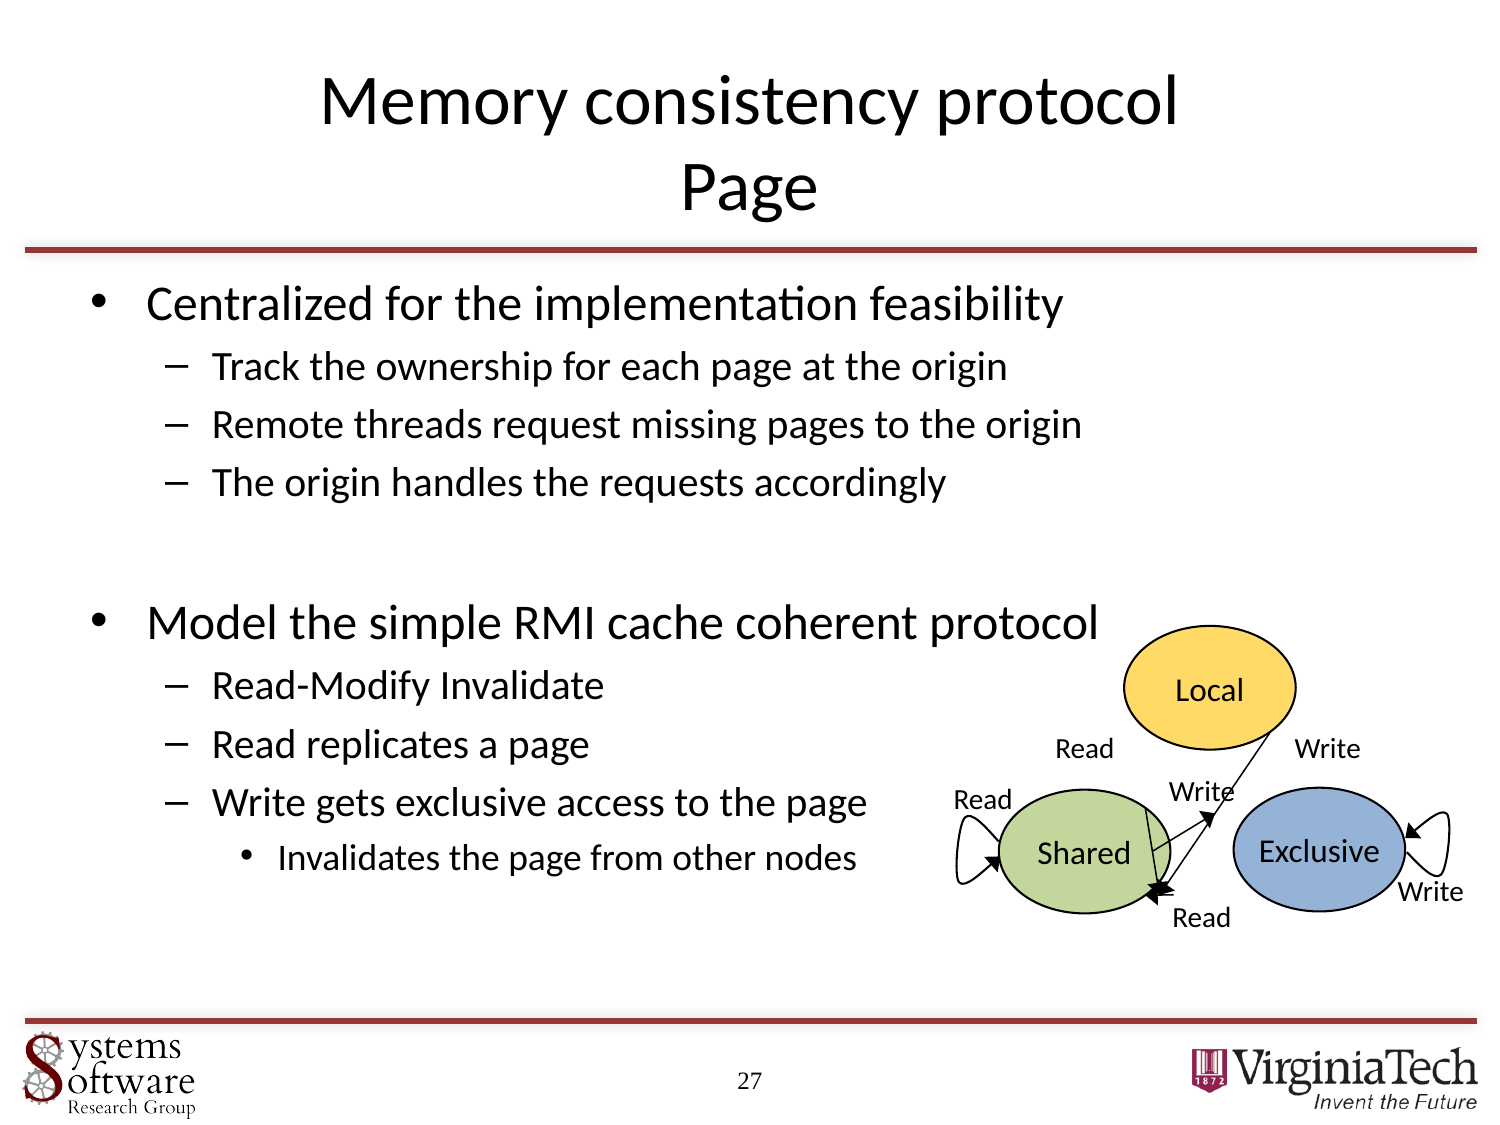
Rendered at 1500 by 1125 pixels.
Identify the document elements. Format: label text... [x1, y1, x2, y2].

picture [1192, 1047, 1478, 1109]
title Memory consistency protocol Page [75, 45, 1425, 233]
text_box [938, 625, 1480, 942]
picture [22, 1031, 195, 1119]
list Centralized for the implementation feasibility Track the ownership for each page at the origin Remote threads request missing pages to the origin The origin handles the requests accordingly Model the simple RMI cache coherent protocol Read-Modify Invalidate Read replicates a page Write gets exclusive access to the page Invalidates the page from other nodes [75, 262, 1425, 1005]
